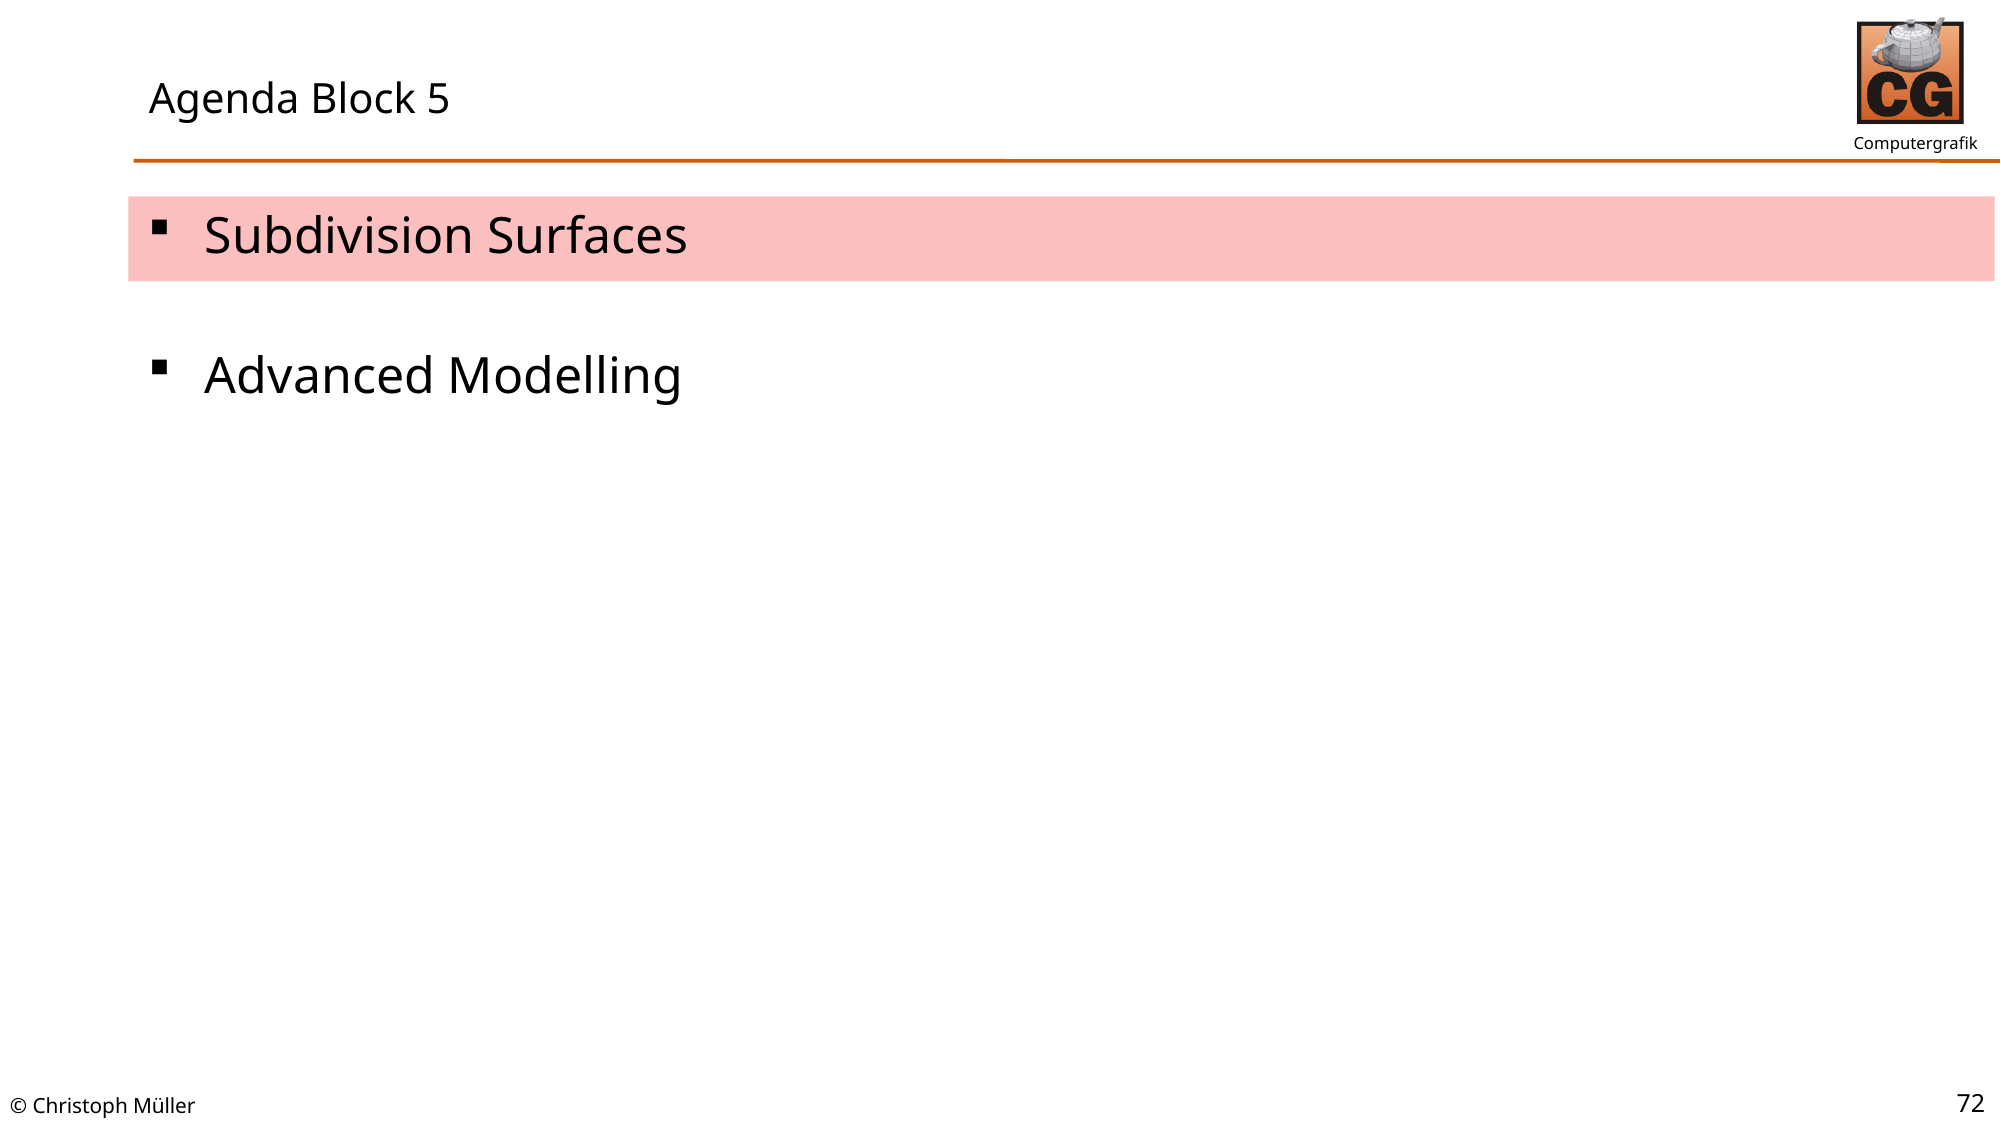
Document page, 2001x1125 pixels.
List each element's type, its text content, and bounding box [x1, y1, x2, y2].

title Agenda Block 5 [133, 42, 1457, 151]
list Subdivision Surfaces Advanced Modelling [133, 196, 1867, 1059]
text_box [128, 196, 133, 282]
text_box [1867, 196, 1995, 282]
picture [1850, 15, 1970, 130]
